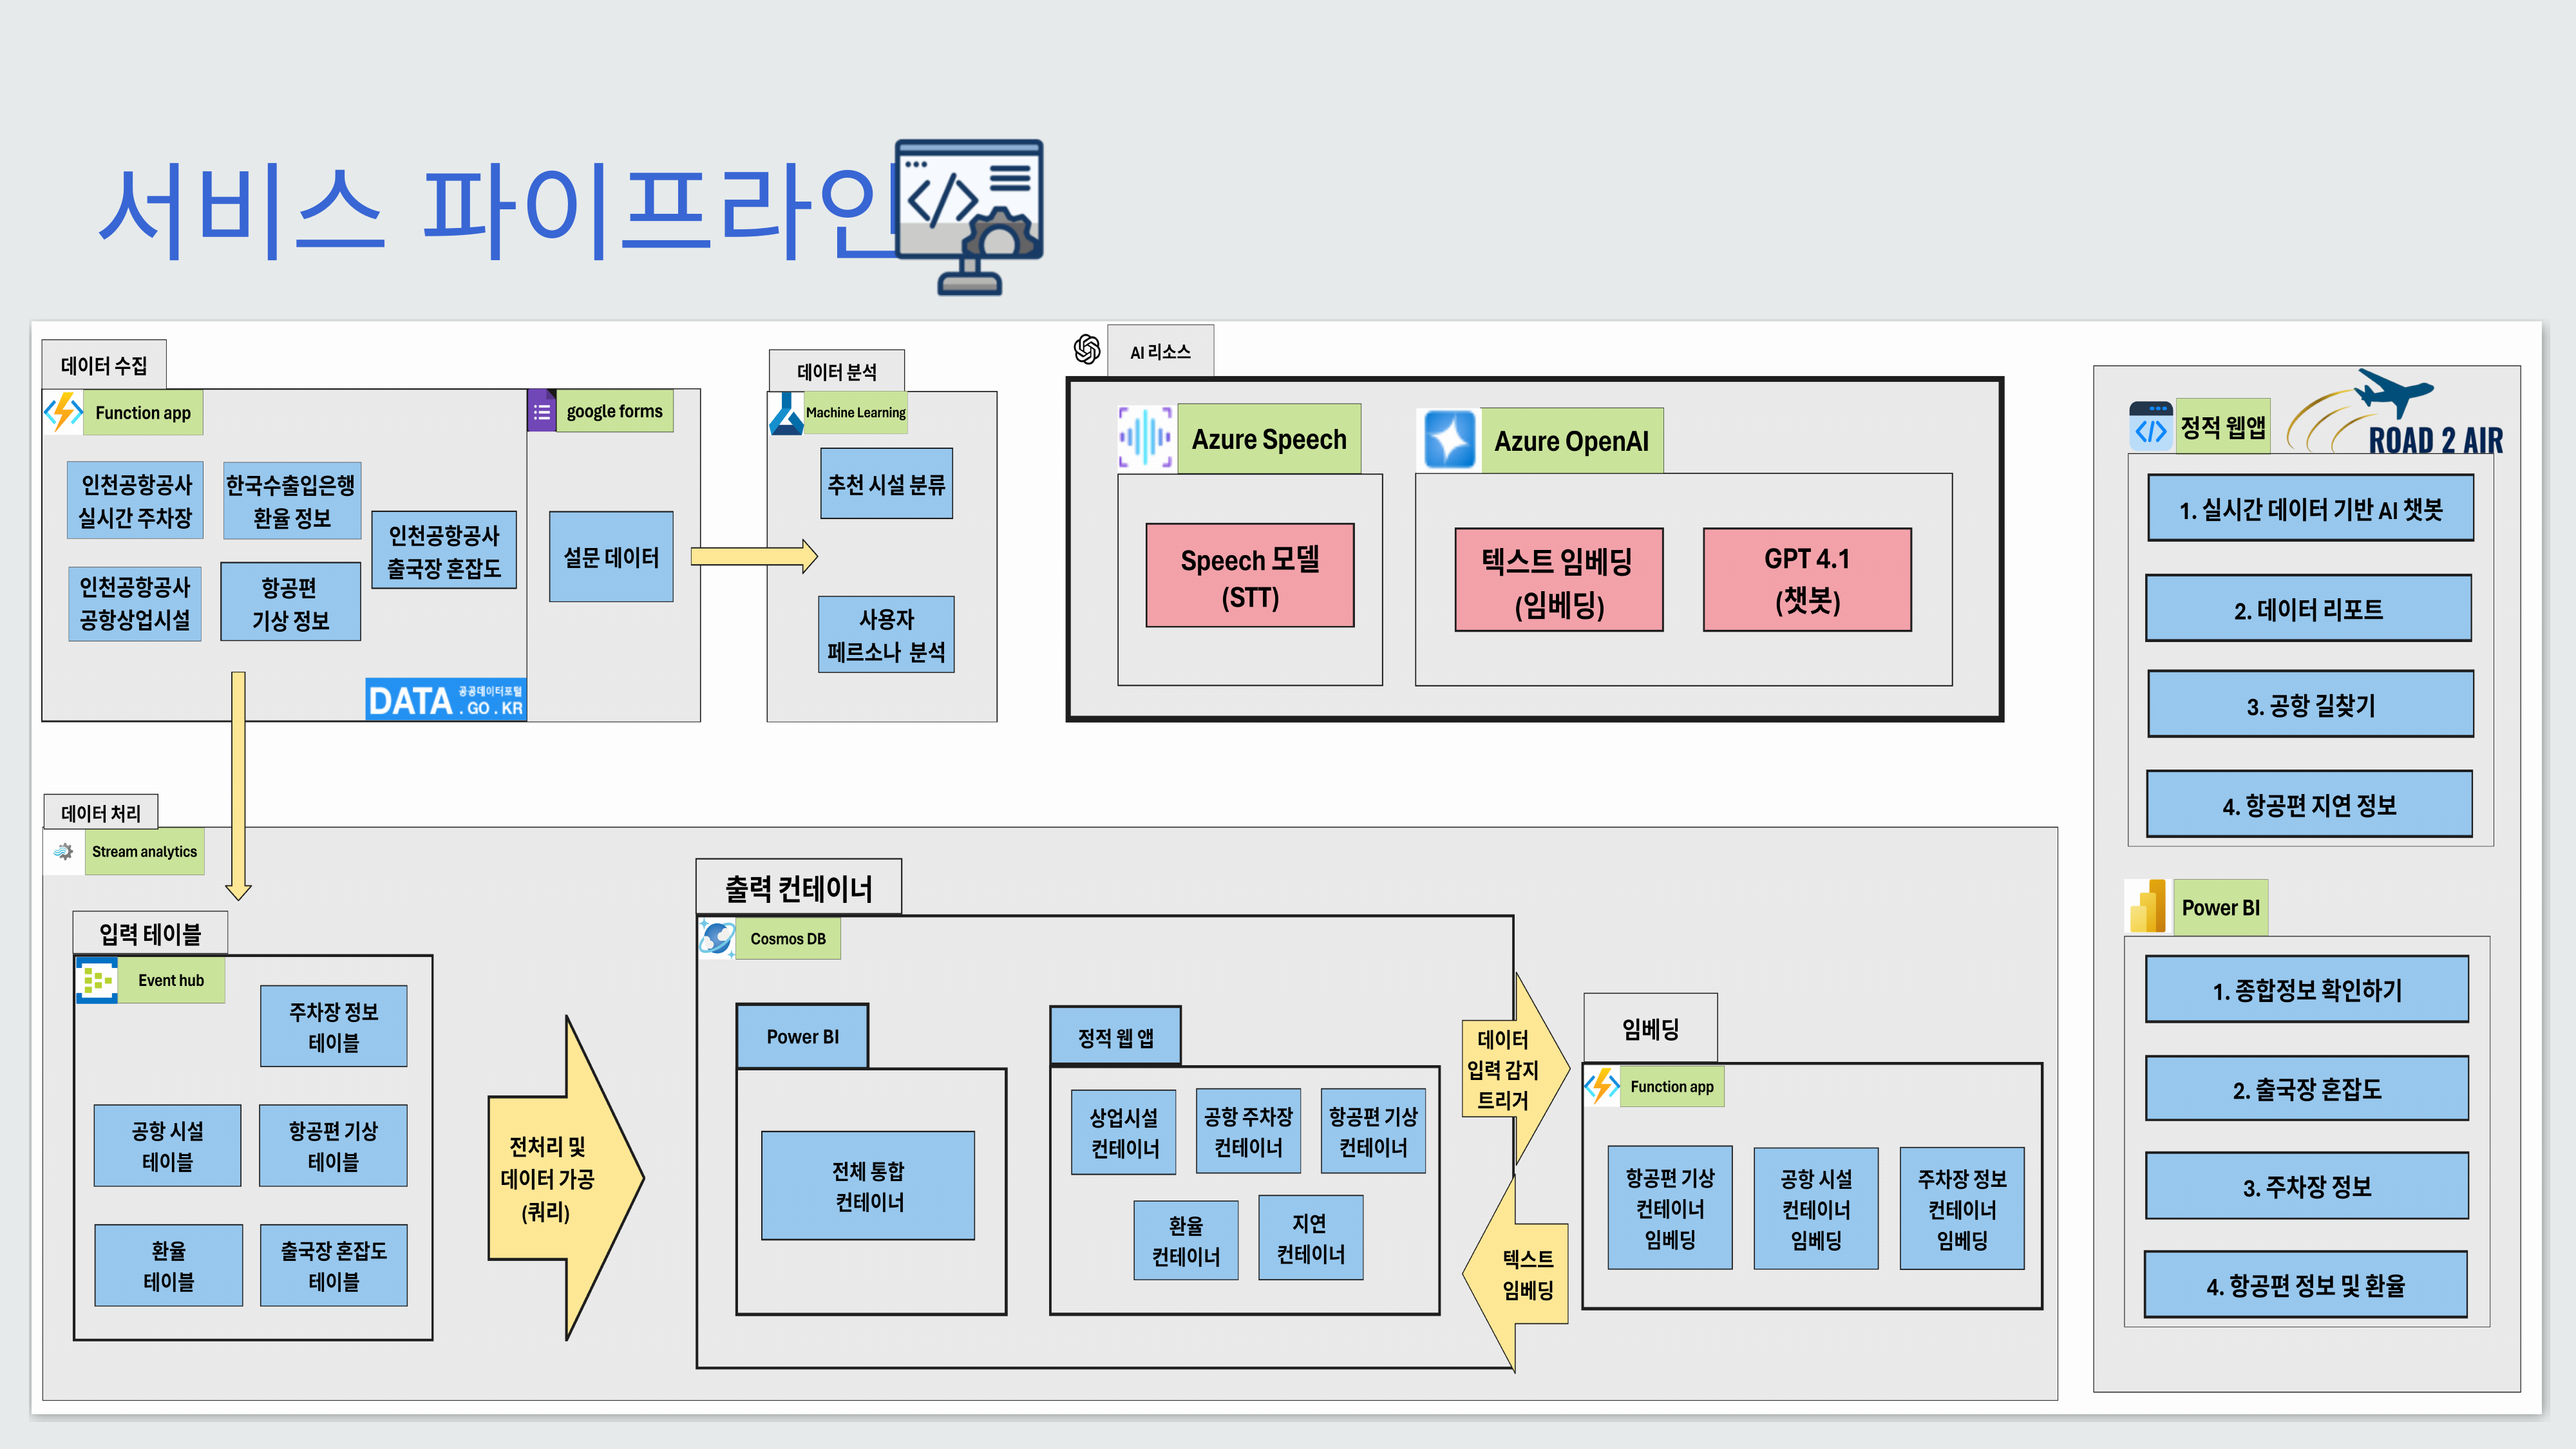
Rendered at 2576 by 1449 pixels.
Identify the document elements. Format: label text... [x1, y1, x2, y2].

text_box 서비스 파이프라인 [93, 119, 1027, 279]
picture [894, 138, 1045, 298]
picture [32, 321, 2542, 1414]
